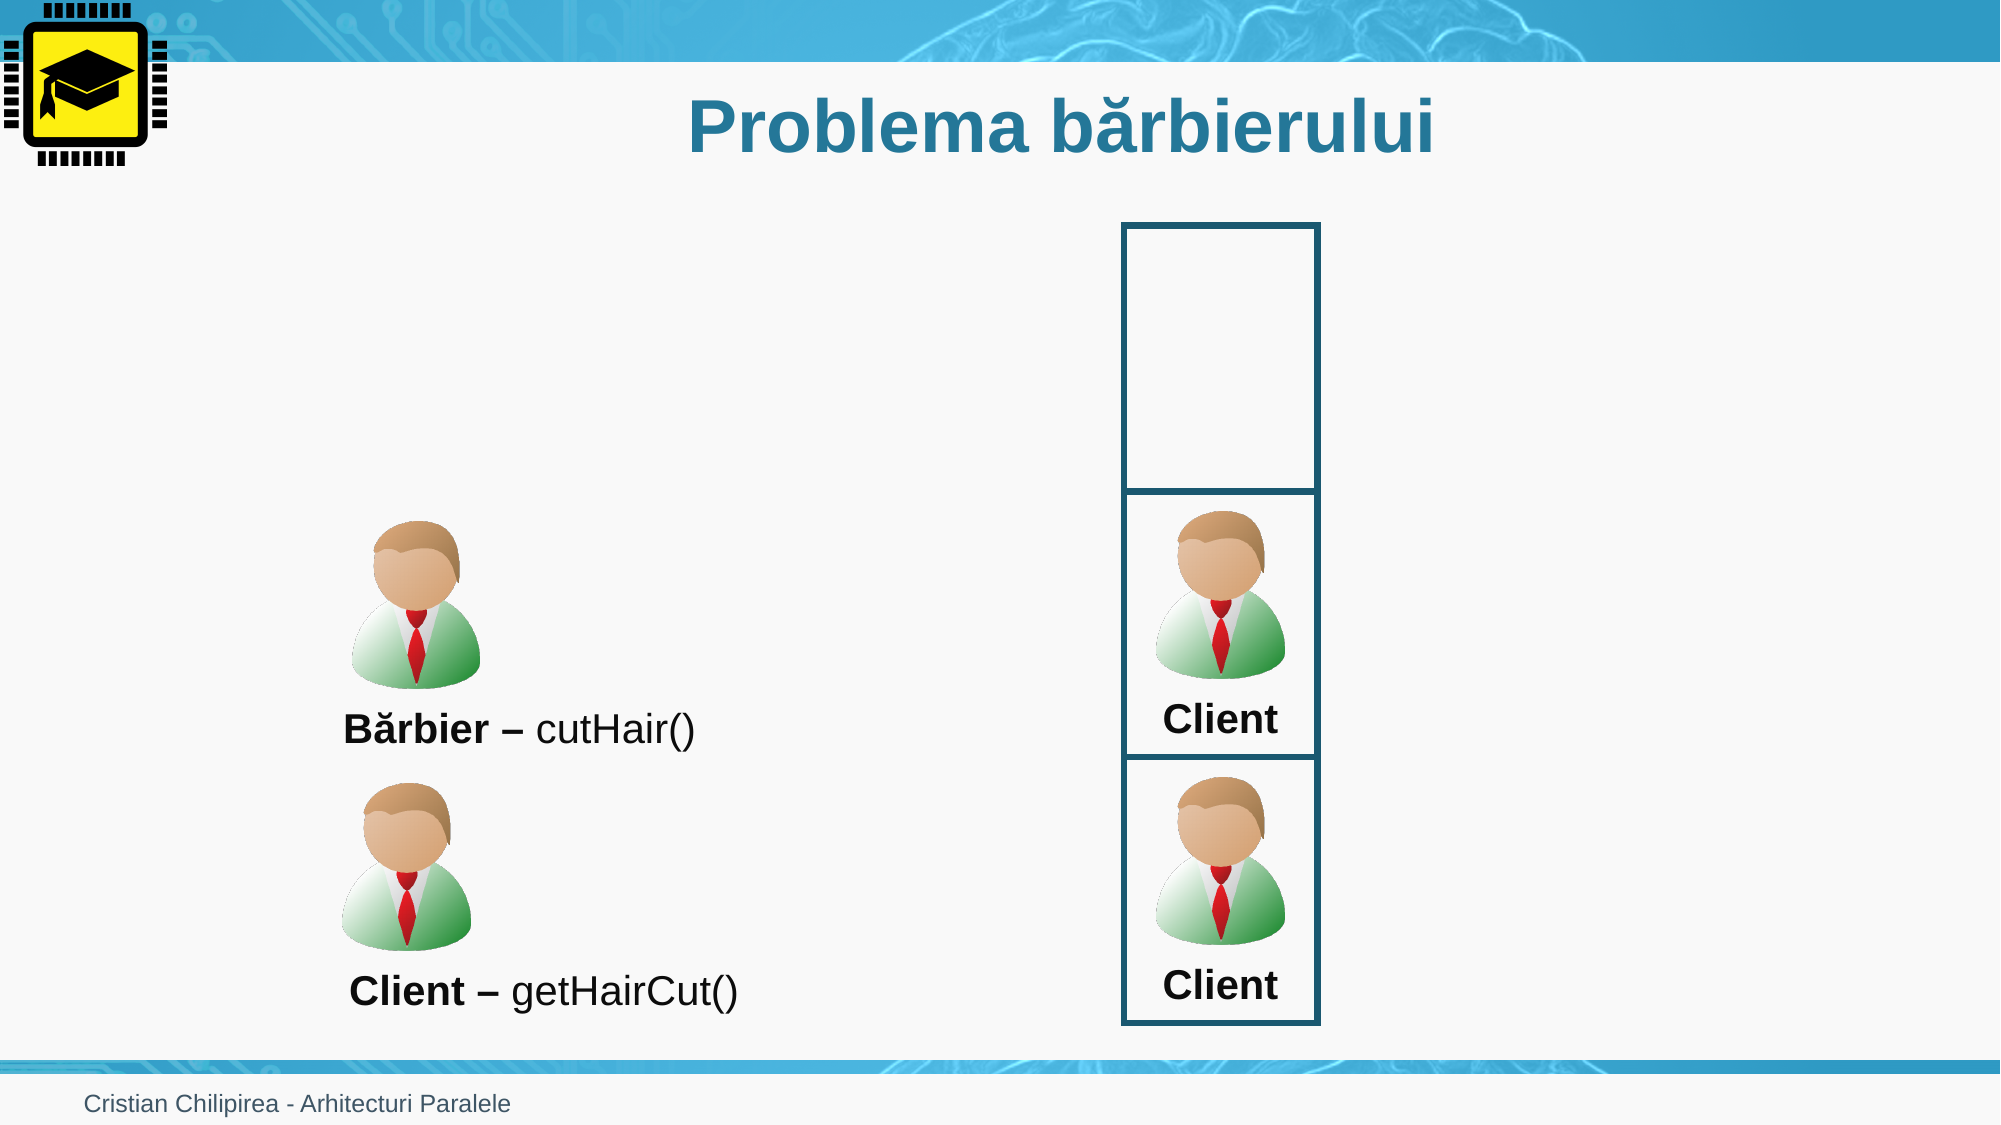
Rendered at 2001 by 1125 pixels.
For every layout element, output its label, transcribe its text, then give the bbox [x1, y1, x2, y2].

text_box Client – getHairCut() [334, 956, 766, 1022]
picture [351, 521, 480, 689]
picture [1156, 777, 1285, 945]
text_box Bărbier – cutHair() [328, 694, 712, 760]
footer Cristian Chilipirea - Arhitecturi Paralele [68, 1083, 1542, 1125]
picture [342, 783, 471, 951]
text_box [1123, 756, 1318, 1024]
picture [0, 1060, 2000, 1074]
title Problema bărbierului [170, 76, 1955, 180]
text_box [1123, 224, 1318, 490]
picture [0, 0, 2000, 166]
picture [1156, 511, 1285, 679]
text_box [1123, 490, 1318, 756]
